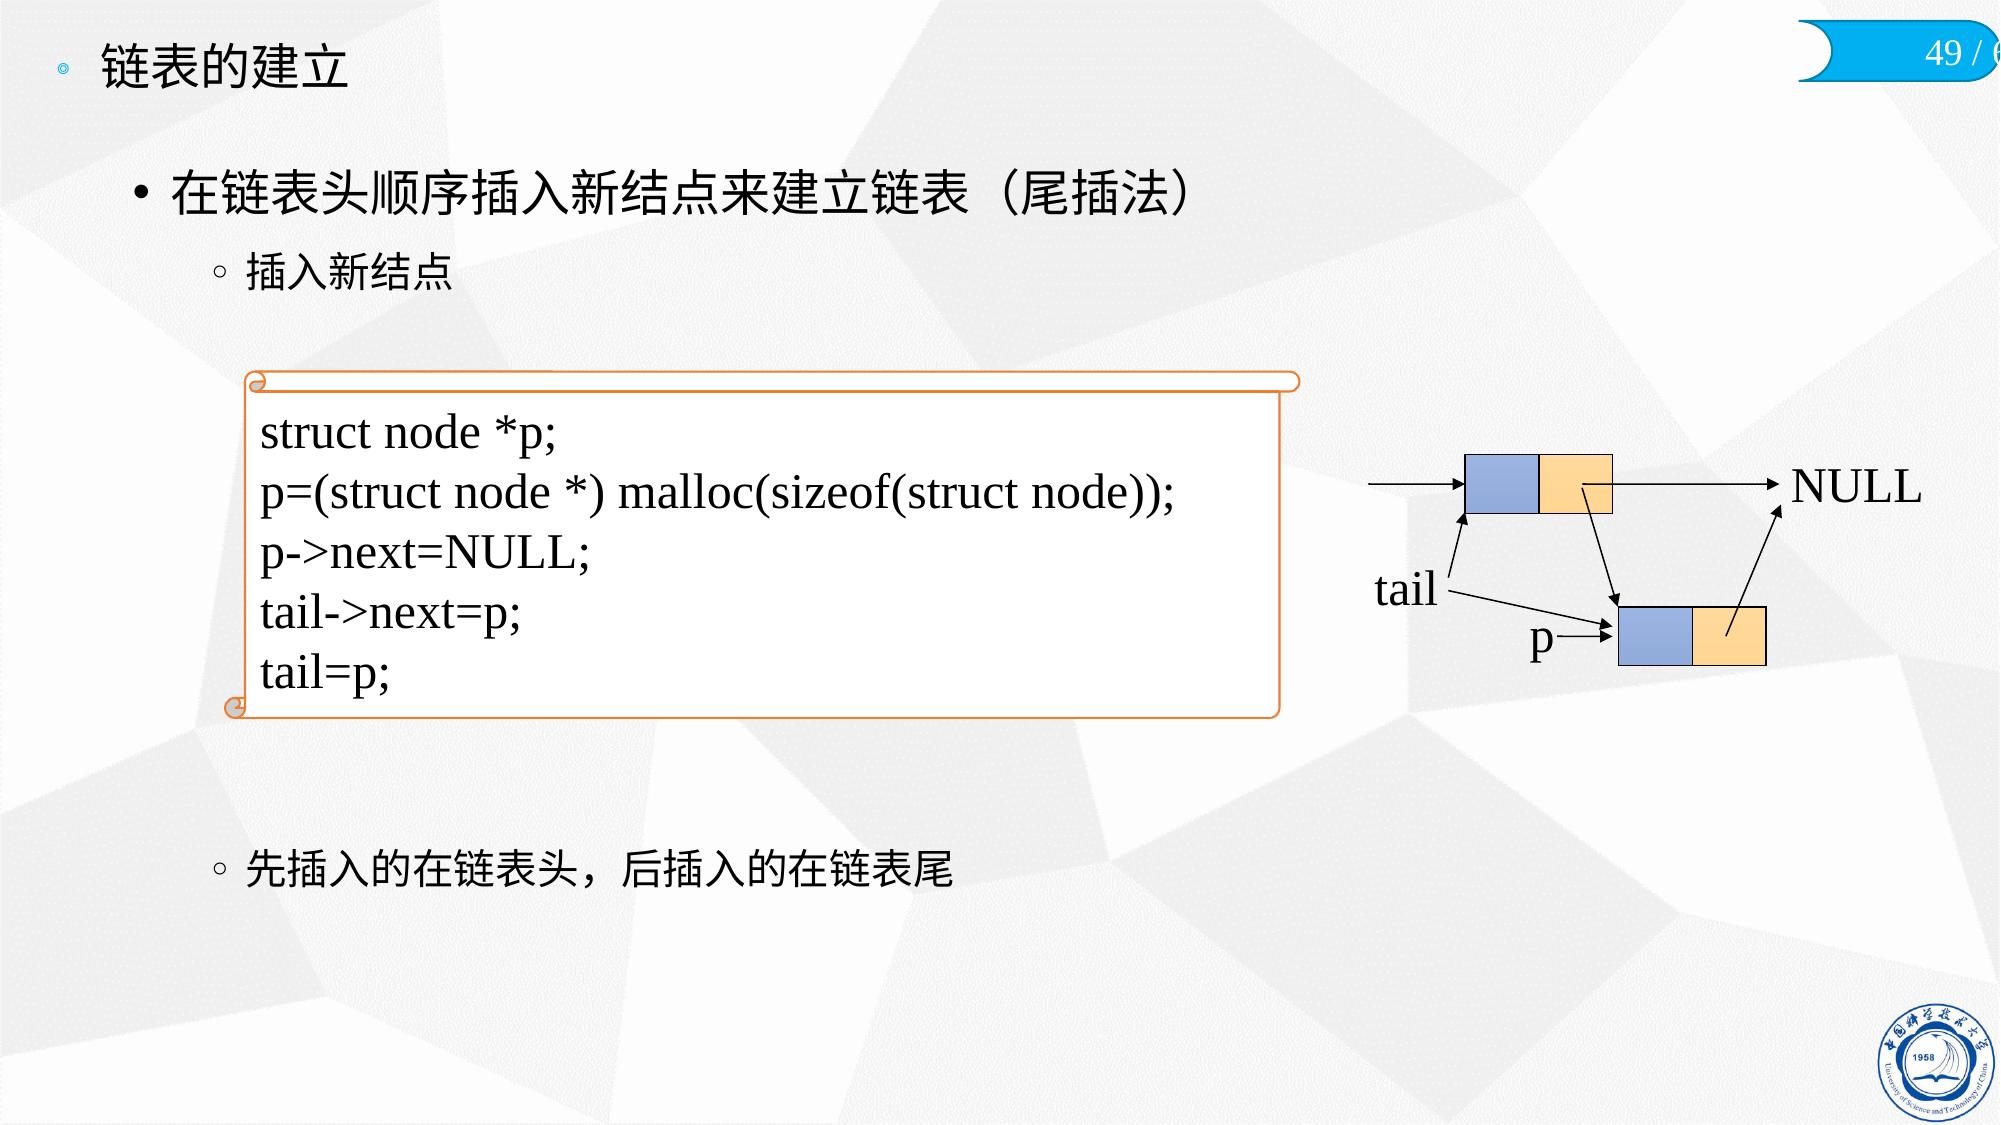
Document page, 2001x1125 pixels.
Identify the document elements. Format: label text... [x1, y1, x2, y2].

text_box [1464, 454, 1613, 514]
text_box struct node *p; p=(struct node *) malloc(sizeof(struct node)); p->next=NULL; tail->next=p; tail=p; [224, 370, 1301, 719]
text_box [1618, 606, 1767, 666]
text_box [1570, 617, 1613, 630]
title 链表的建立 [41, 34, 997, 105]
picture [0, 0, 2000, 1125]
text_box [1368, 477, 1464, 491]
text_box [1589, 514, 1621, 607]
text_box [1613, 477, 1780, 491]
text_box [1448, 512, 1468, 578]
text_box tail [1359, 548, 1467, 623]
text_box [1738, 504, 1782, 606]
list 在链表头顺序插入新结点来建立链表（尾插法） 插入新结点 先插入的在链表头，后插入的在链表尾 [117, 153, 1875, 1065]
text_box NULL [1786, 452, 1929, 512]
text_box p [1514, 594, 1570, 670]
text_box [1570, 630, 1613, 643]
